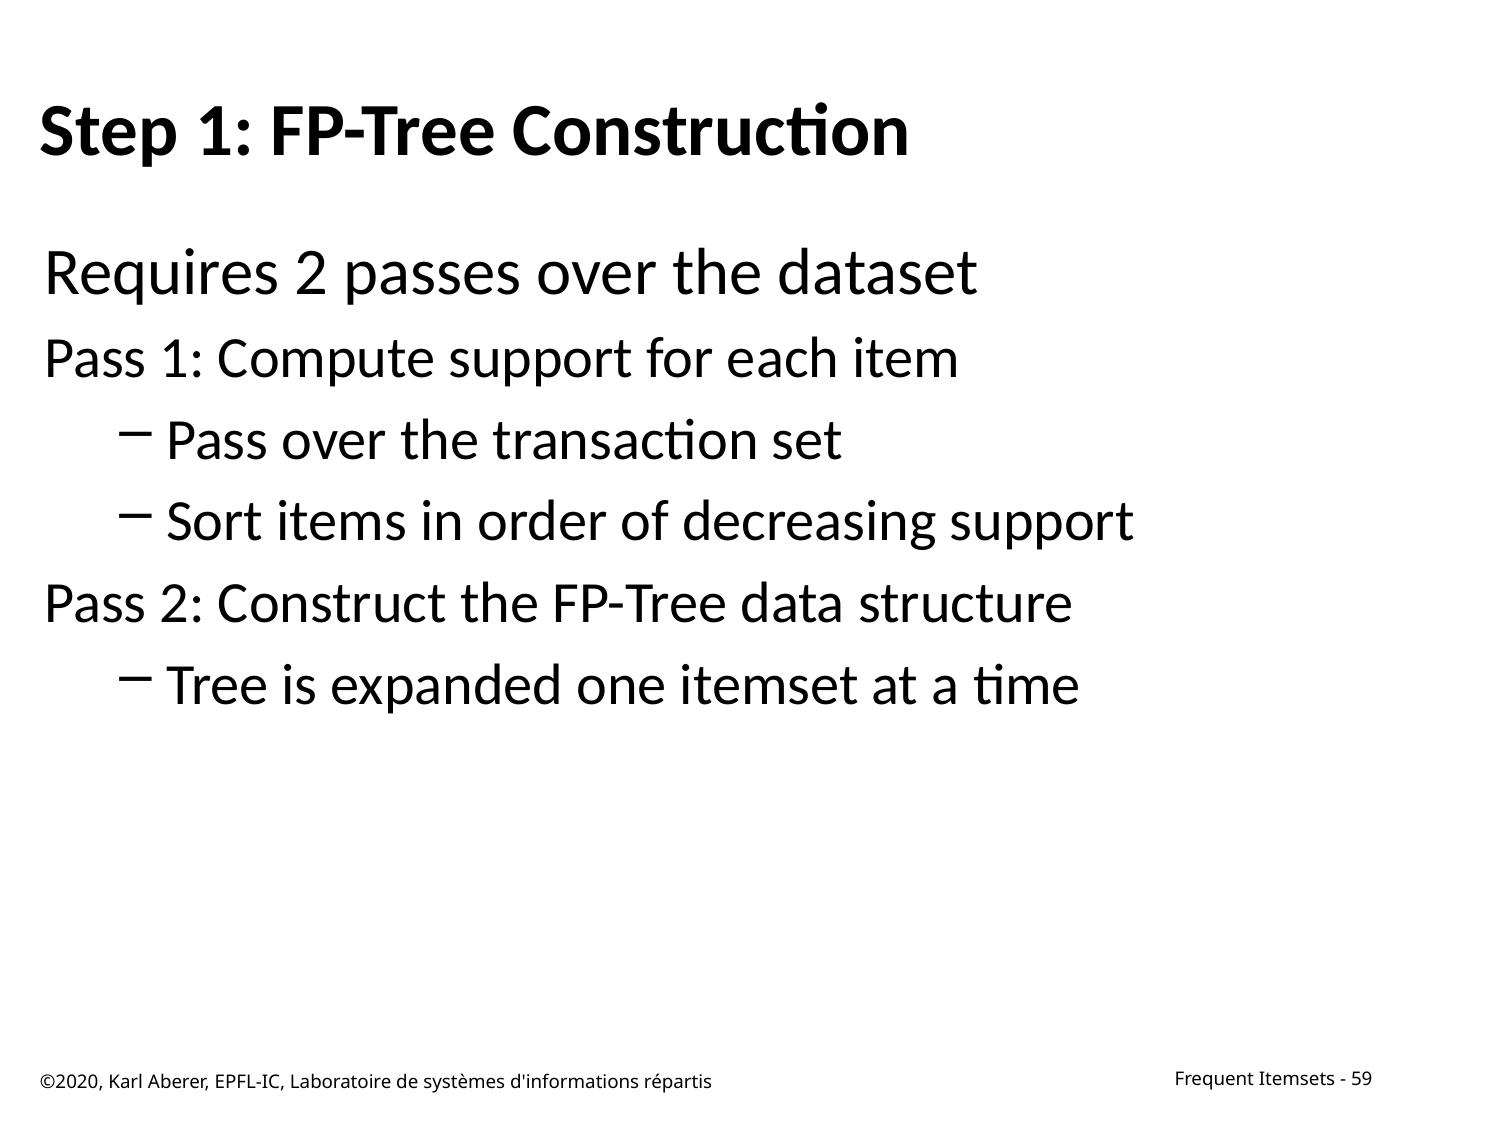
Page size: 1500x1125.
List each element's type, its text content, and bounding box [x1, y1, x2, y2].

title Step 1: FP-Tree Construction [24, 49, 1388, 201]
footer ©2020, Karl Aberer, EPFL-IC, Laboratoire de systèmes d'informations répartis [24, 1062, 988, 1101]
list Requires 2 passes over the dataset Pass 1: Compute support for each item Pass over the transaction set Sort items in order of decreasing support Pass 2: Construct the FP-Tree data structure Tree is expanded one itemset at a time [29, 219, 1393, 1046]
